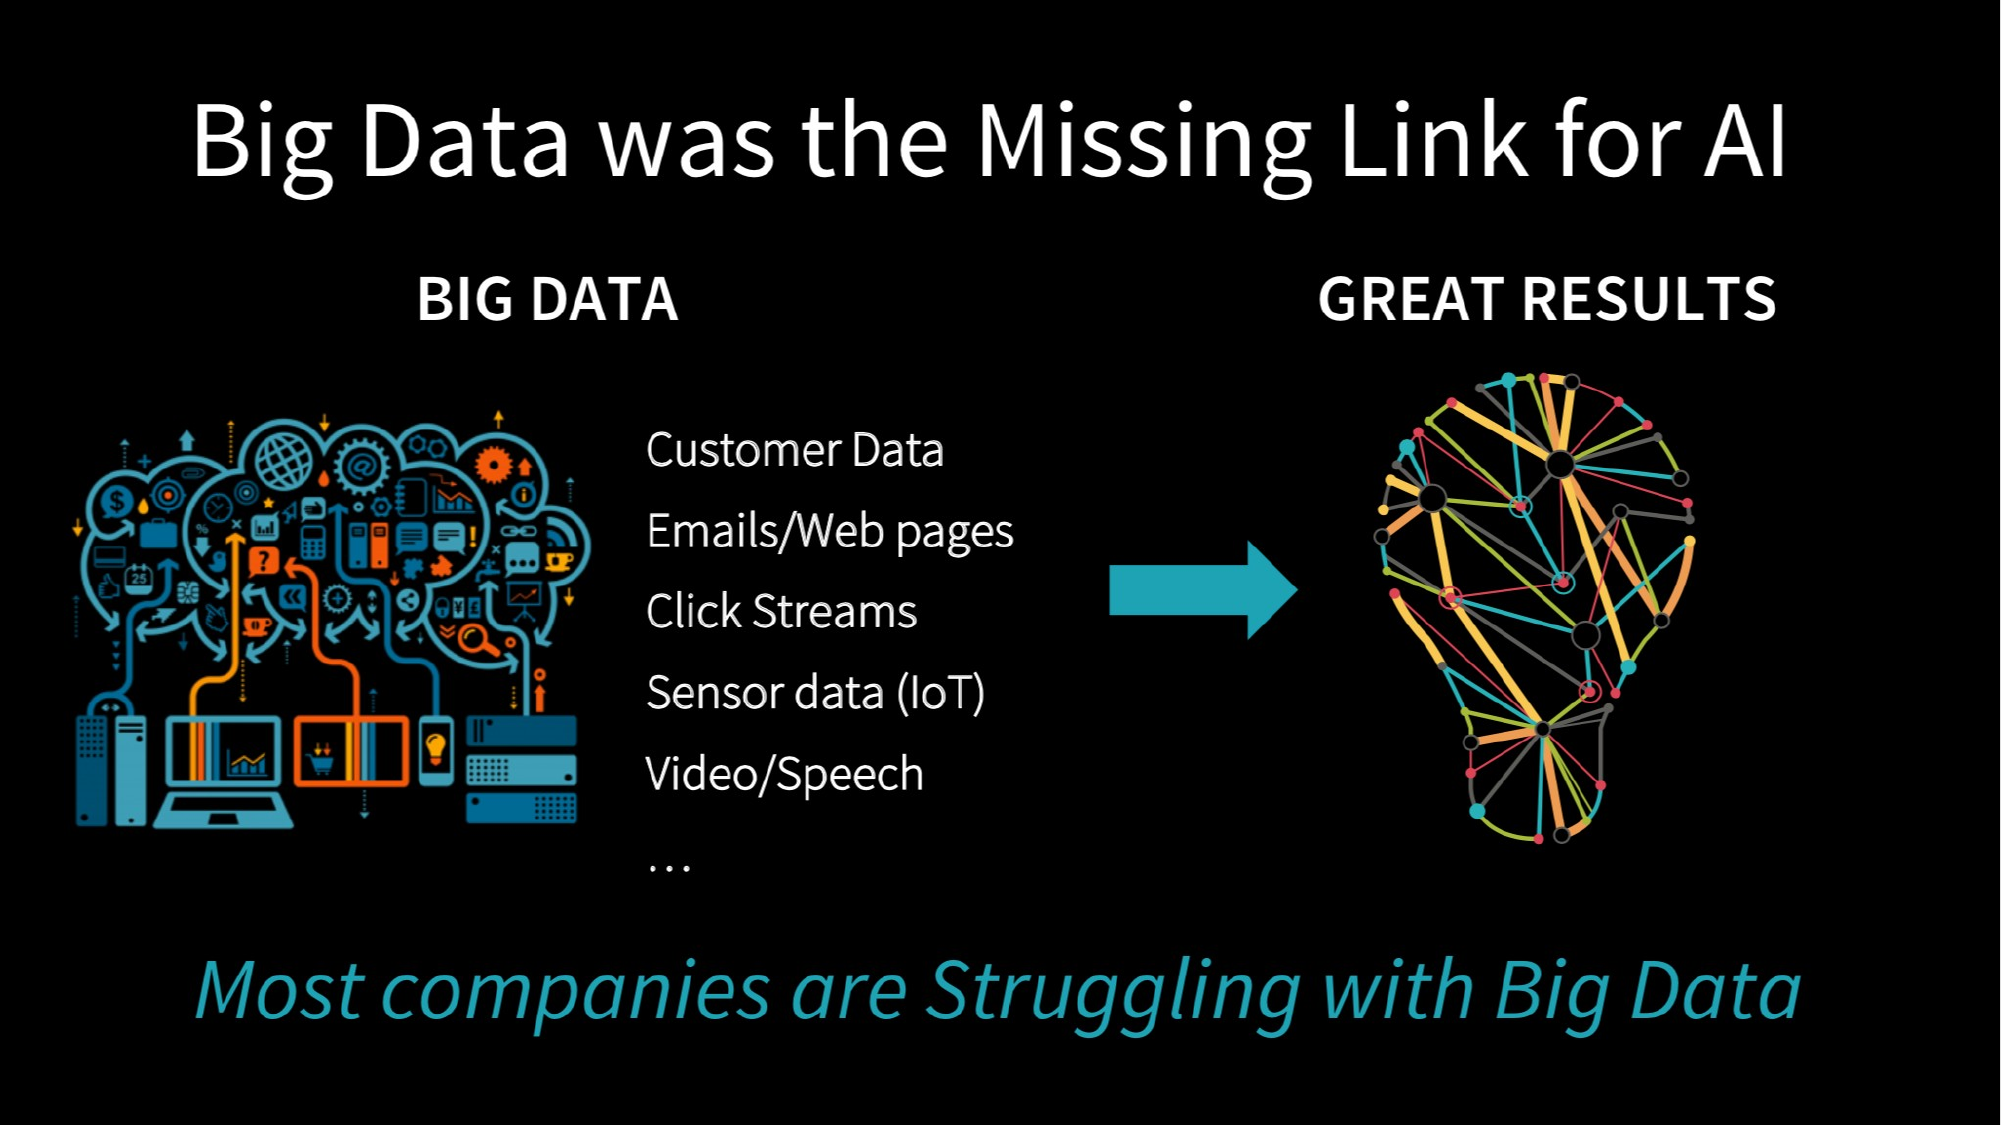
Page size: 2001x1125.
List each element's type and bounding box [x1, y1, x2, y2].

picture [32, 39, 1968, 1054]
